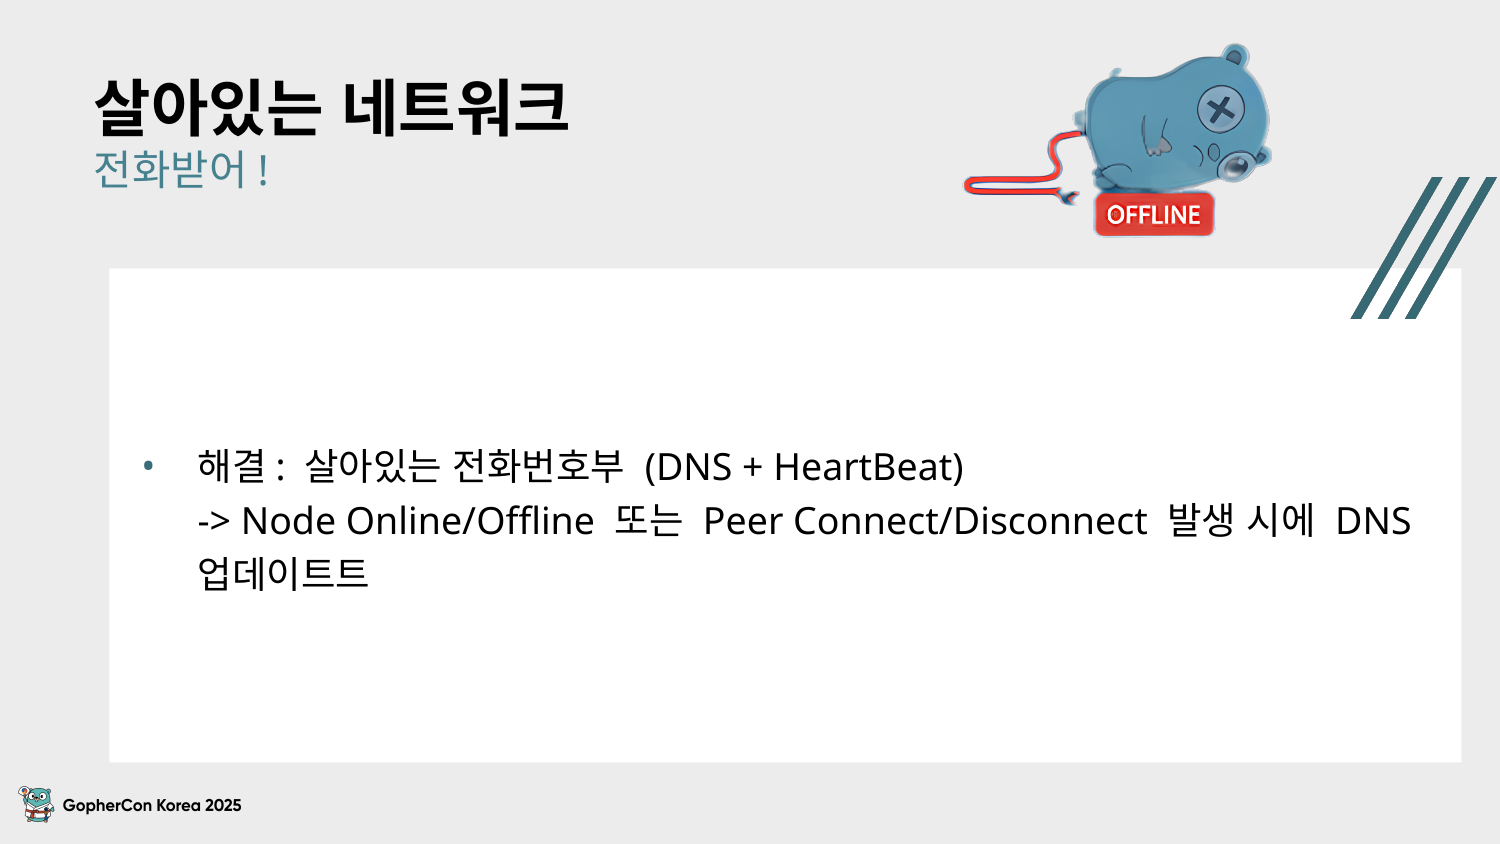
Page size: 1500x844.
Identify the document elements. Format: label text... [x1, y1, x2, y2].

picture [1349, 177, 1497, 319]
picture [960, 40, 1286, 244]
title 살아있는 네트워크 전화받어! [93, 68, 955, 216]
list 해결: 살아있는 전화번호부 (DNS + HeartBeat) -> Node Online/Offline 또는 Peer Connect/Disconnect 발생 시에 DNS 업데이트트 [111, 268, 1461, 762]
picture [15, 780, 241, 826]
